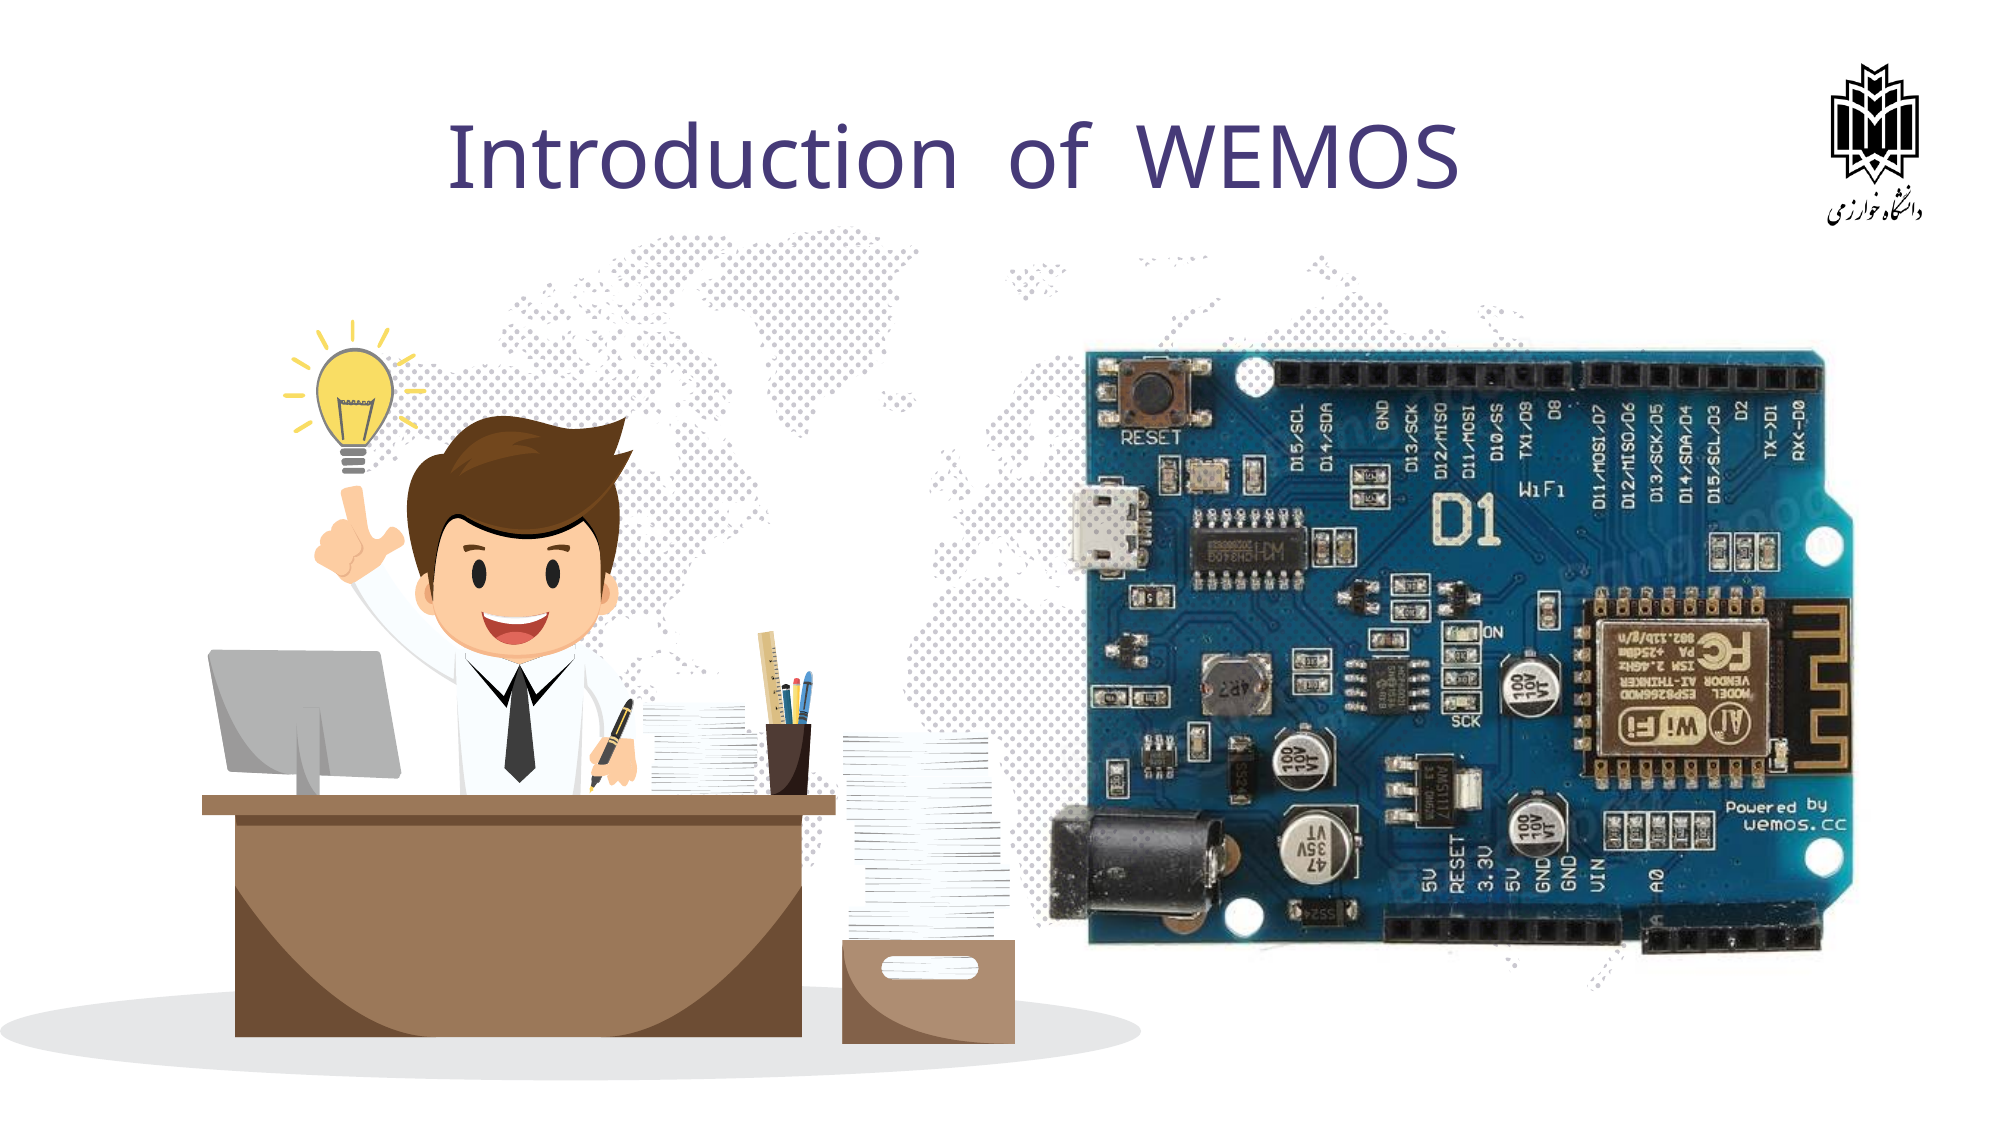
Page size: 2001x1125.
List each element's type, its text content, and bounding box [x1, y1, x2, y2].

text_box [0, 319, 1142, 1081]
title Introduction of WEMOS [344, 93, 1565, 227]
picture [1014, 43, 1978, 1103]
